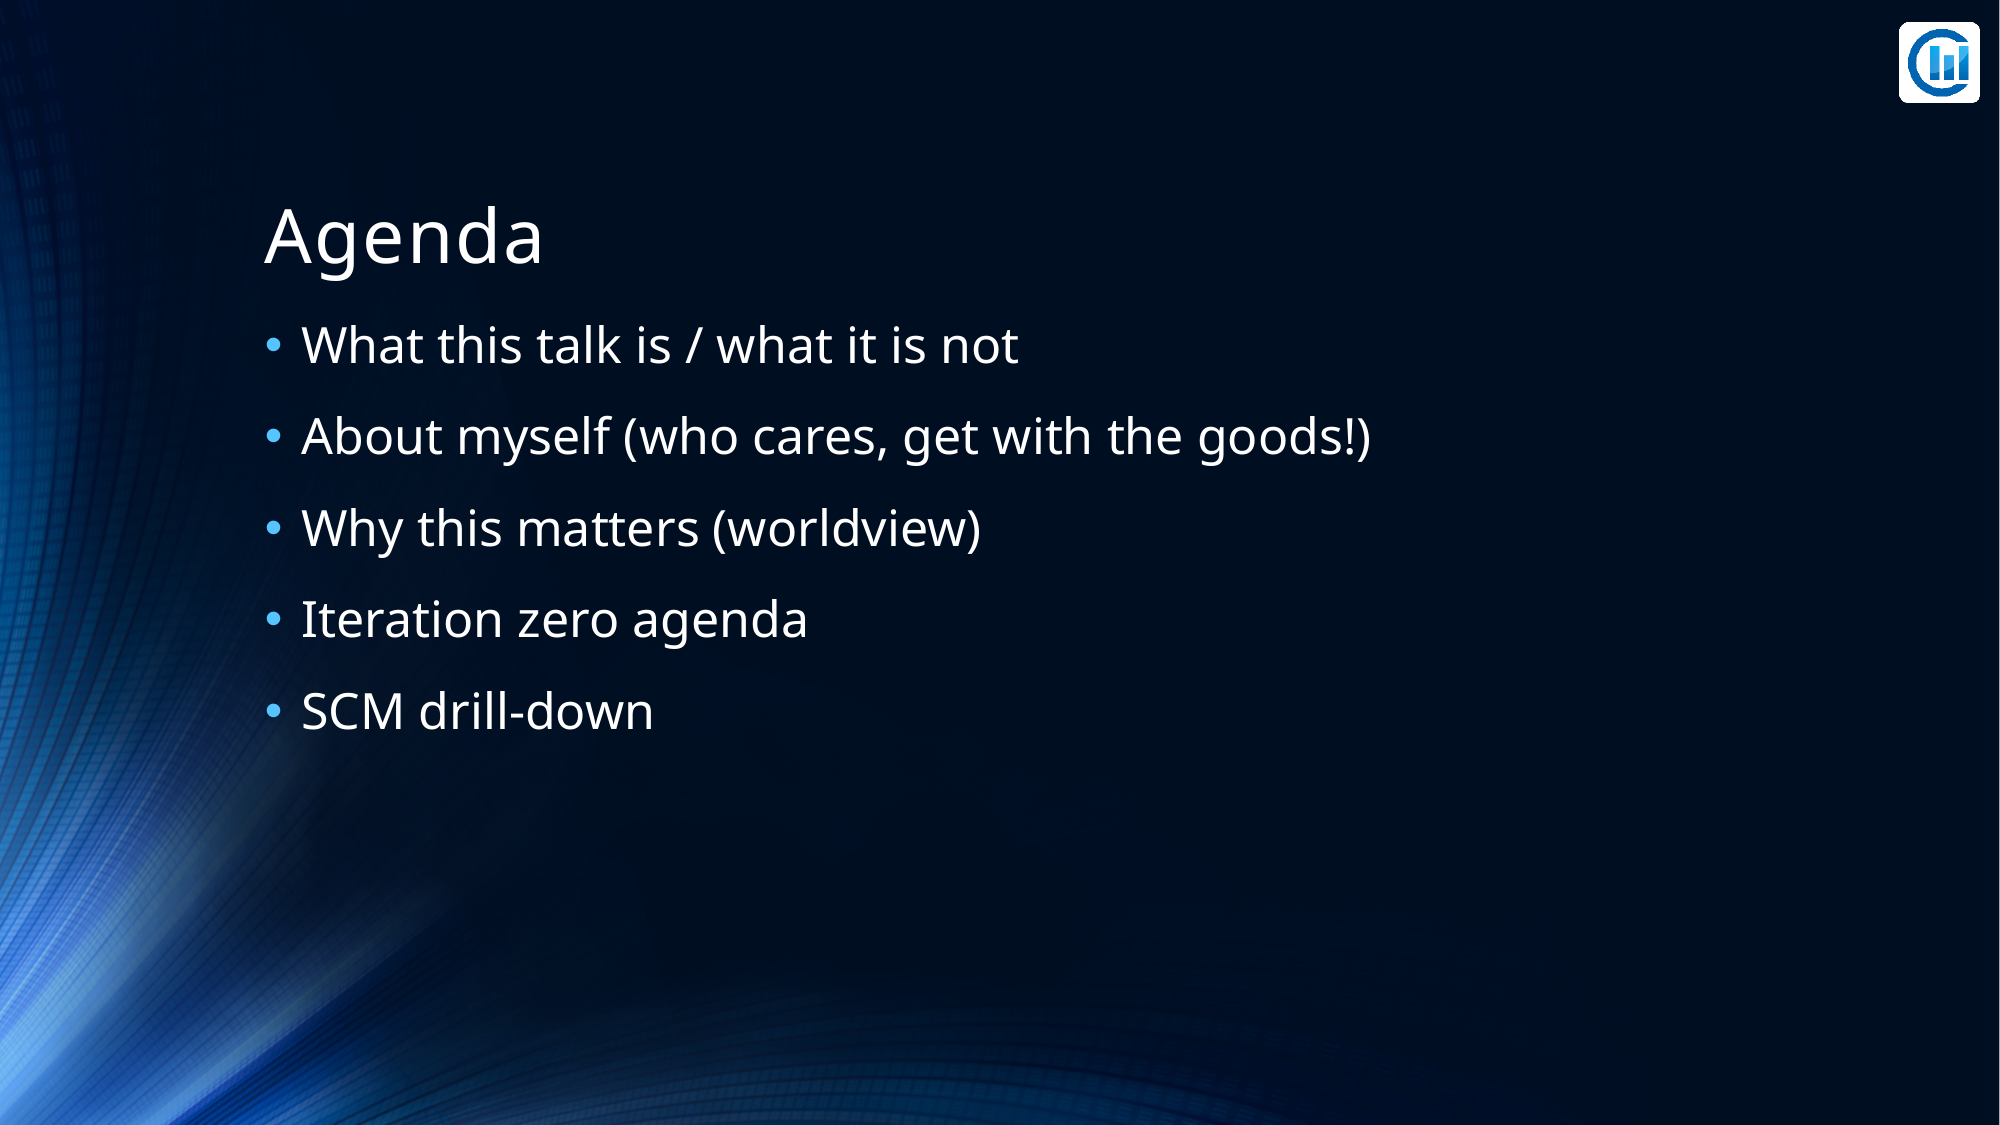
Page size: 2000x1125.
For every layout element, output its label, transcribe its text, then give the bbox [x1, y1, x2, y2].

list What this talk is / what it is not About myself (who cares, get with the goods!) Why this matters (worldview) Iteration zero agenda SCM drill-down [249, 312, 1749, 988]
picture [0, 0, 2000, 1125]
title Agenda [249, 62, 1750, 288]
